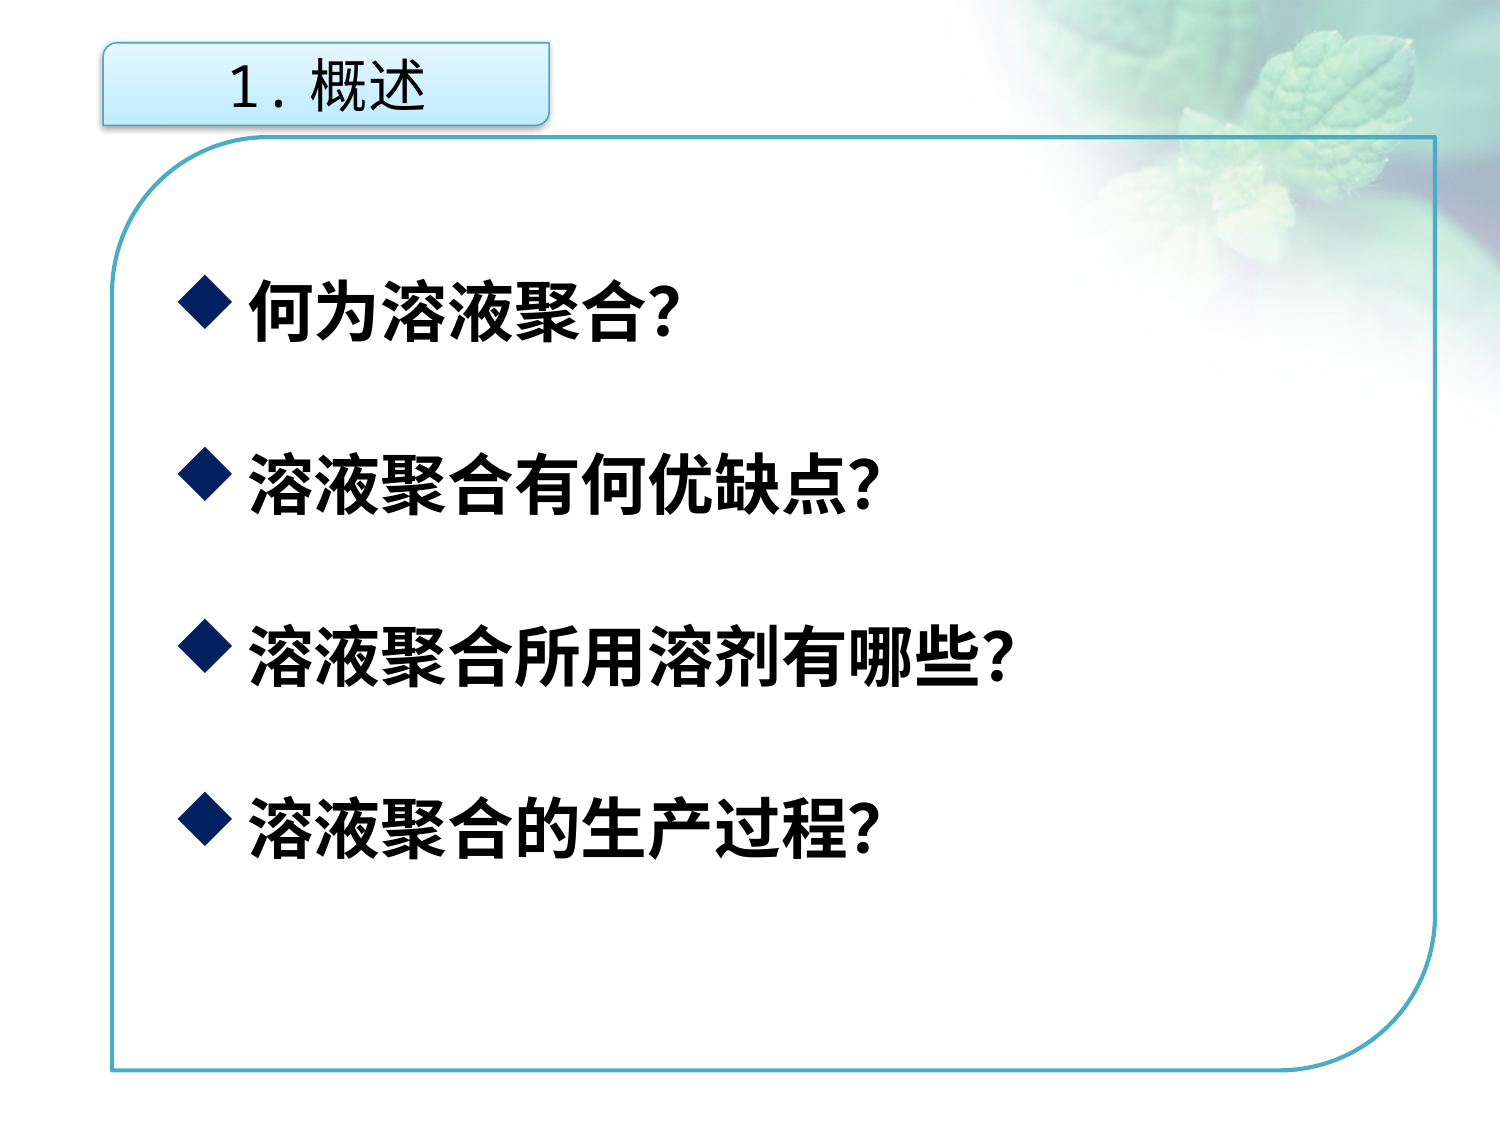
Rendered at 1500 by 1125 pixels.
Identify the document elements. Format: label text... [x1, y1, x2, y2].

text_box 1.概述 [102, 41, 550, 127]
text_box 何为溶液聚合？ 溶液聚合有何优缺点？ 溶液聚合所用溶剂有哪些？ 溶液聚合的生产过程？ [109, 135, 1438, 1073]
picture [0, 0, 1500, 1125]
